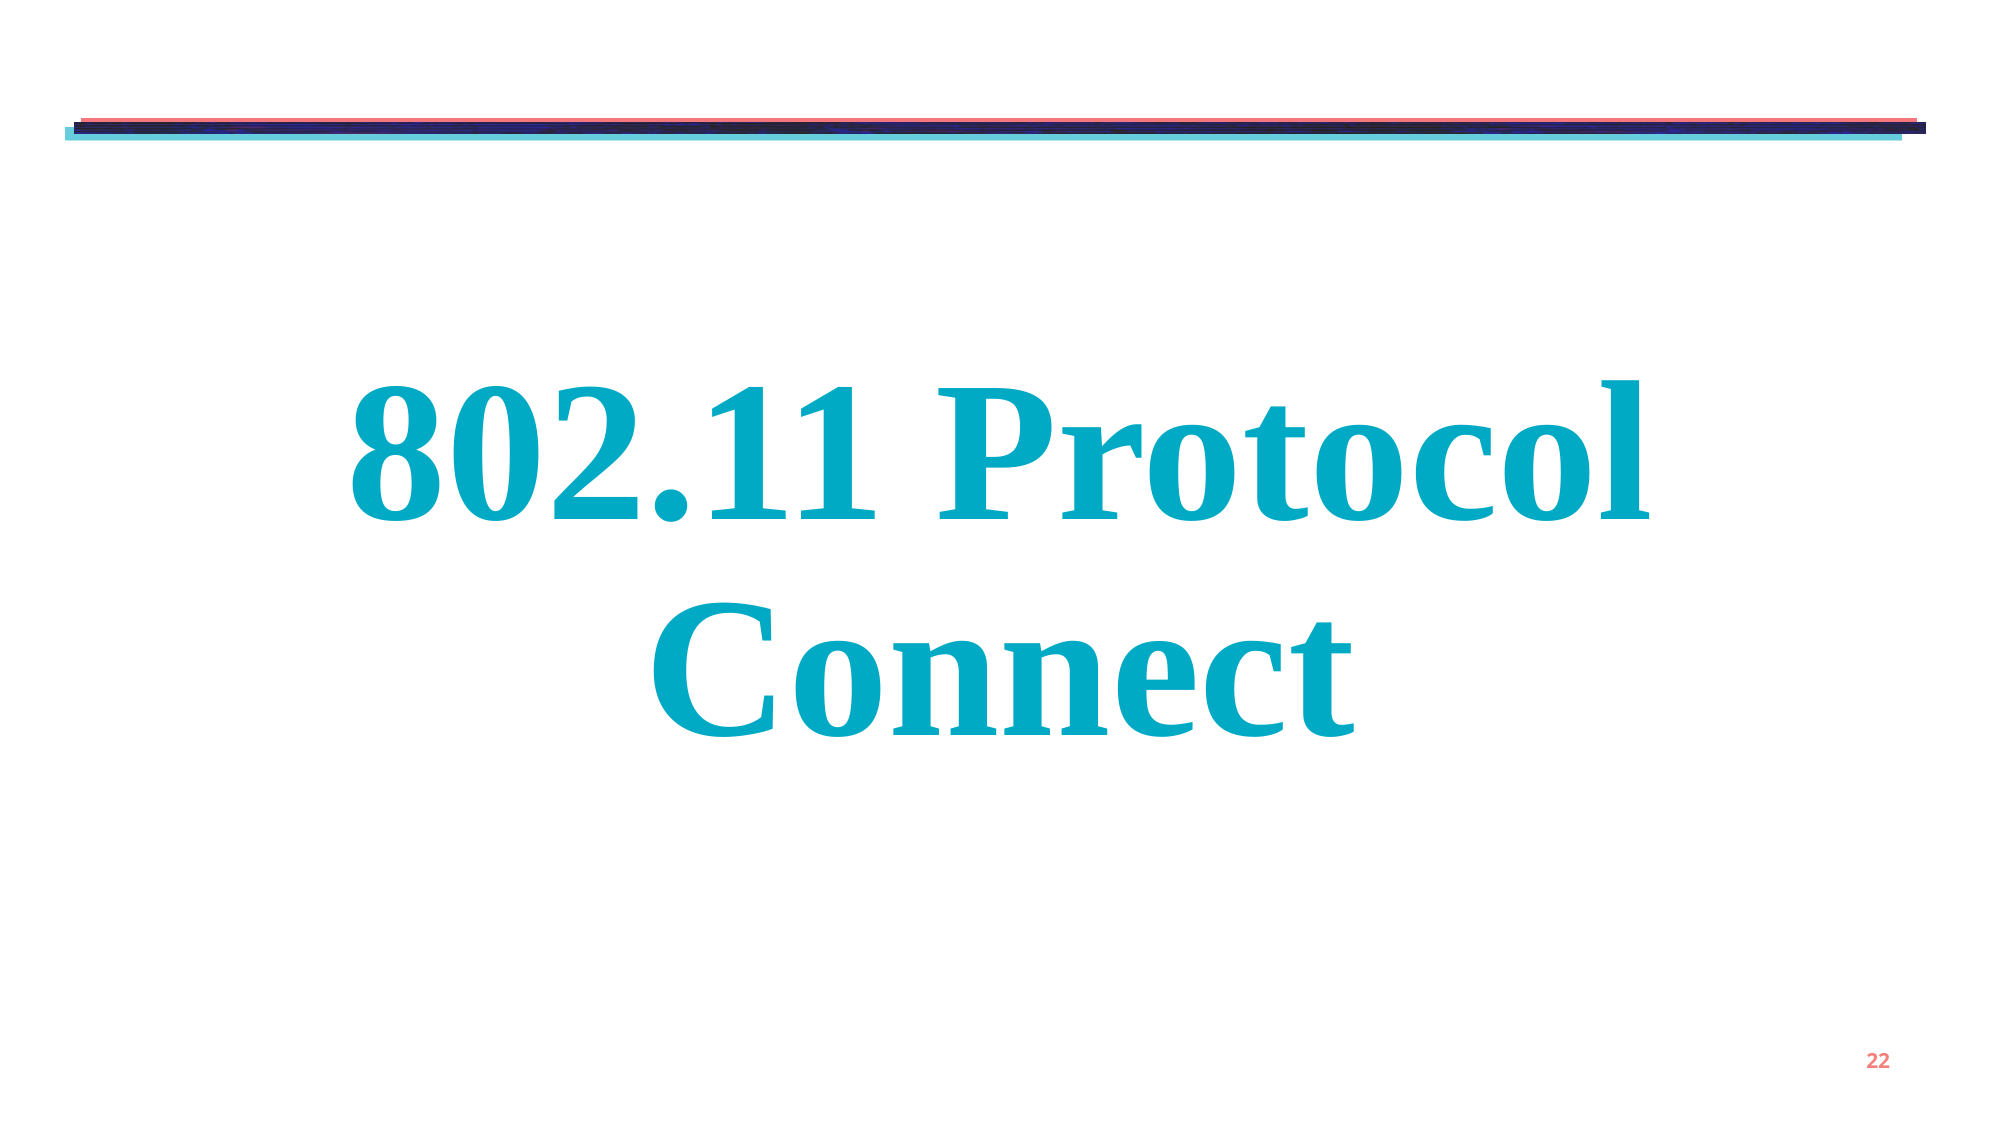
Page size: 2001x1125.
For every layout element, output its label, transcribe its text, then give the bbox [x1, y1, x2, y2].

title 802.11 Protocol Connect [137, 453, 1863, 672]
